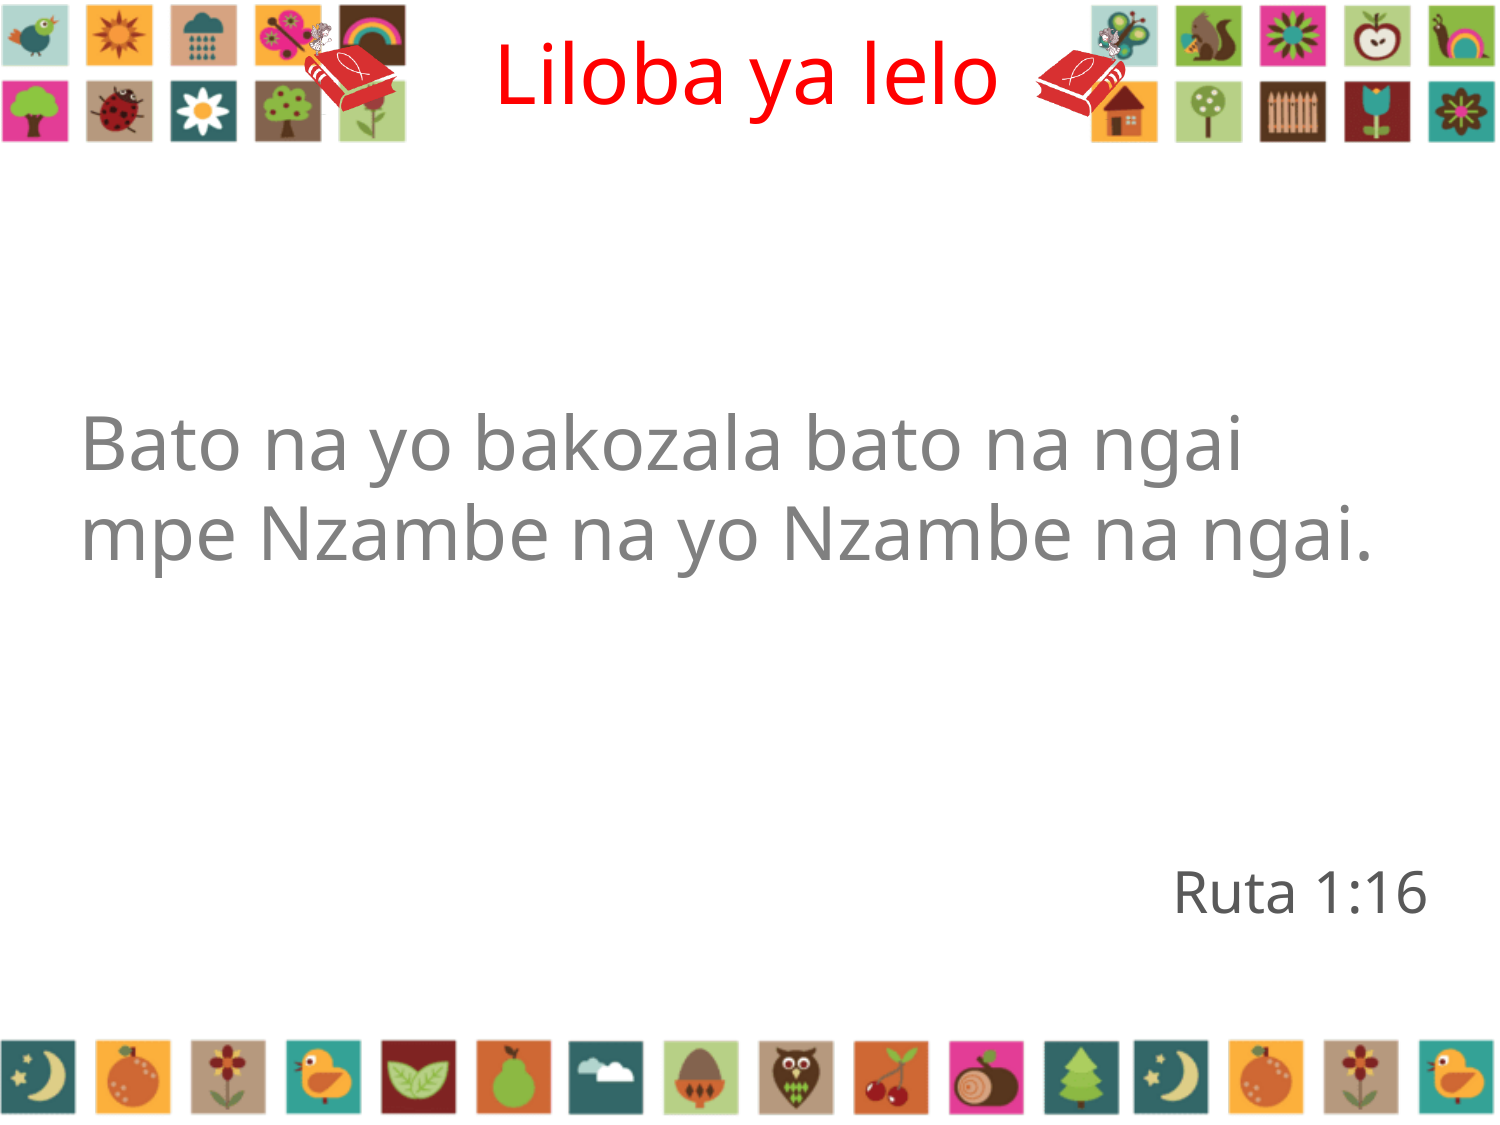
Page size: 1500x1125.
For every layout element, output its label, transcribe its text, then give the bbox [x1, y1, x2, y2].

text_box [0, 1028, 1500, 1118]
picture [0, 3, 430, 150]
text_box Liloba ya lelo [425, 13, 1077, 129]
picture [1003, 3, 1500, 150]
text_box Bato na yo bakozala bato na ngai mpe Nzambe na yo Nzambe na ngai. [64, 387, 1412, 583]
text_box Ruta 1:16 [812, 848, 1444, 933]
